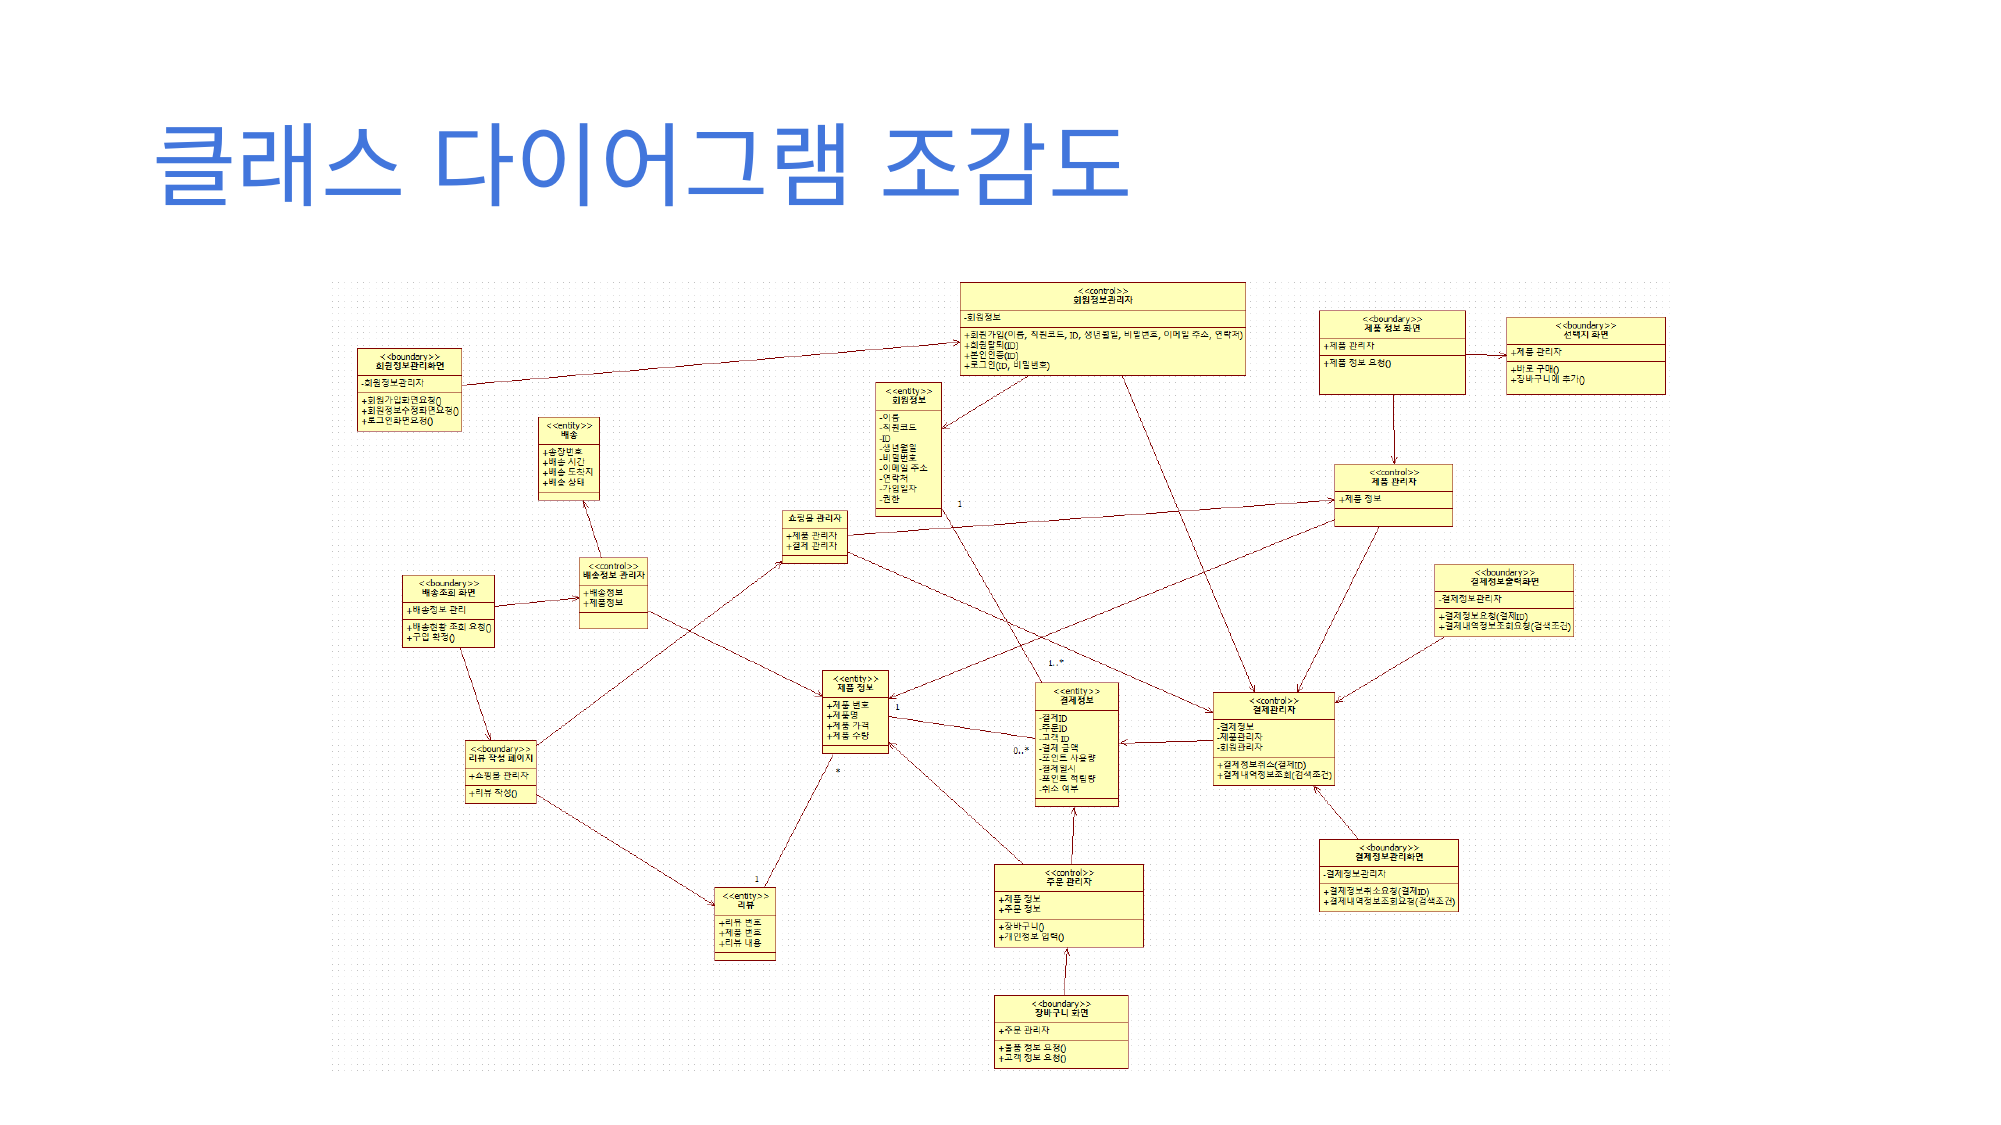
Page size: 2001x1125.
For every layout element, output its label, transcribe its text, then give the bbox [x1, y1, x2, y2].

picture [330, 278, 1670, 1073]
text_box 클래스 다이어그램 조감도 [137, 60, 1863, 279]
